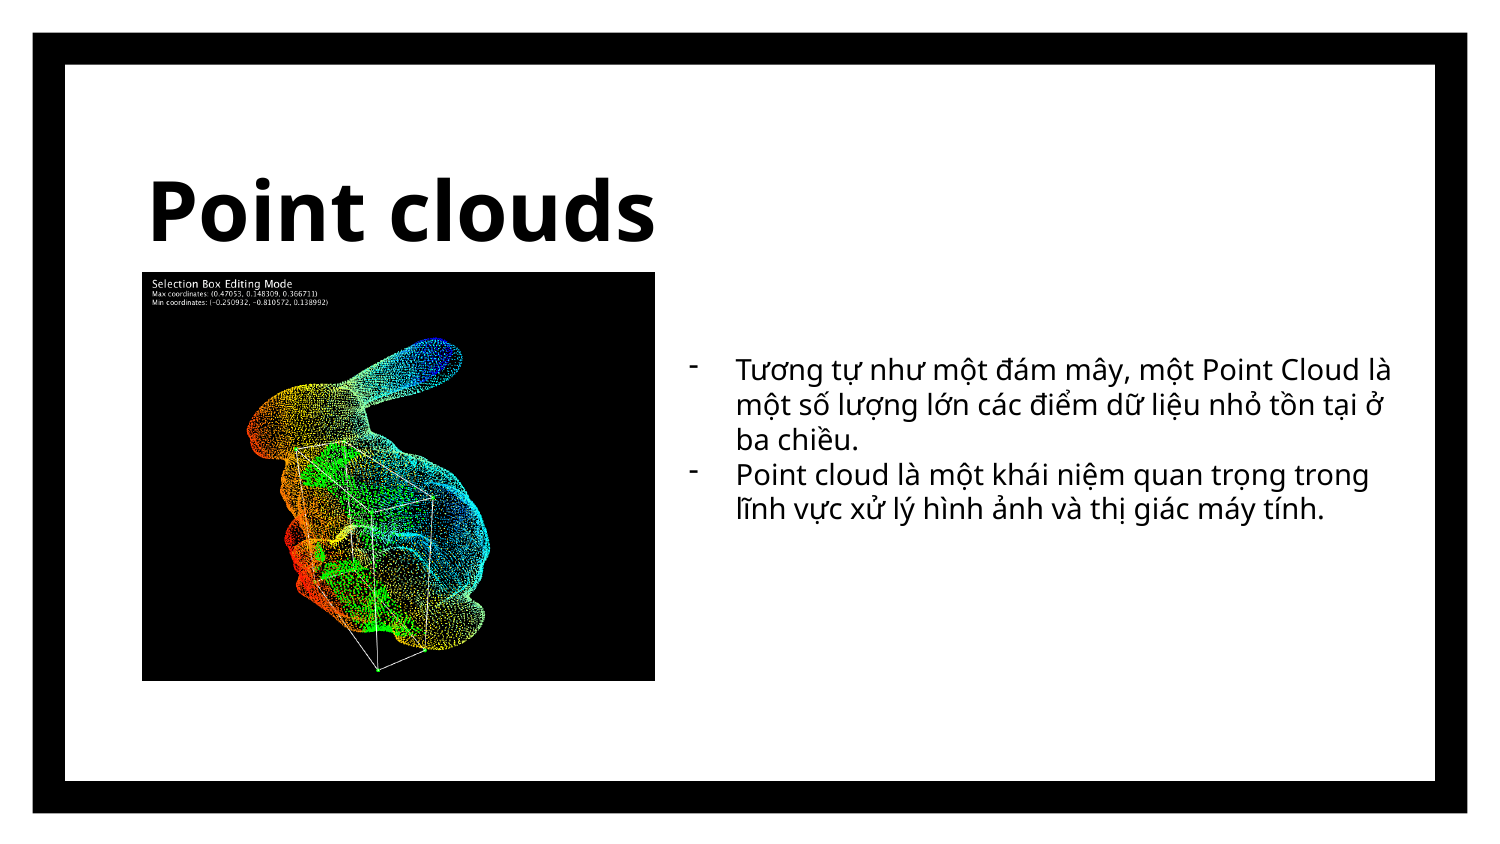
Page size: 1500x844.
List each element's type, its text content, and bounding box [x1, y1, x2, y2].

text_box Tương tự như một đám mây, một Point Cloud là một số lượng lớn các điểm dữ liệu nhỏ tồn tại ở ba chiều. Point cloud là một khái niệm quan trọng trong lĩnh vực xử lý hình ảnh và thị giác máy tính. [673, 343, 1428, 534]
picture [142, 272, 655, 681]
title Point clouds [131, 144, 944, 273]
